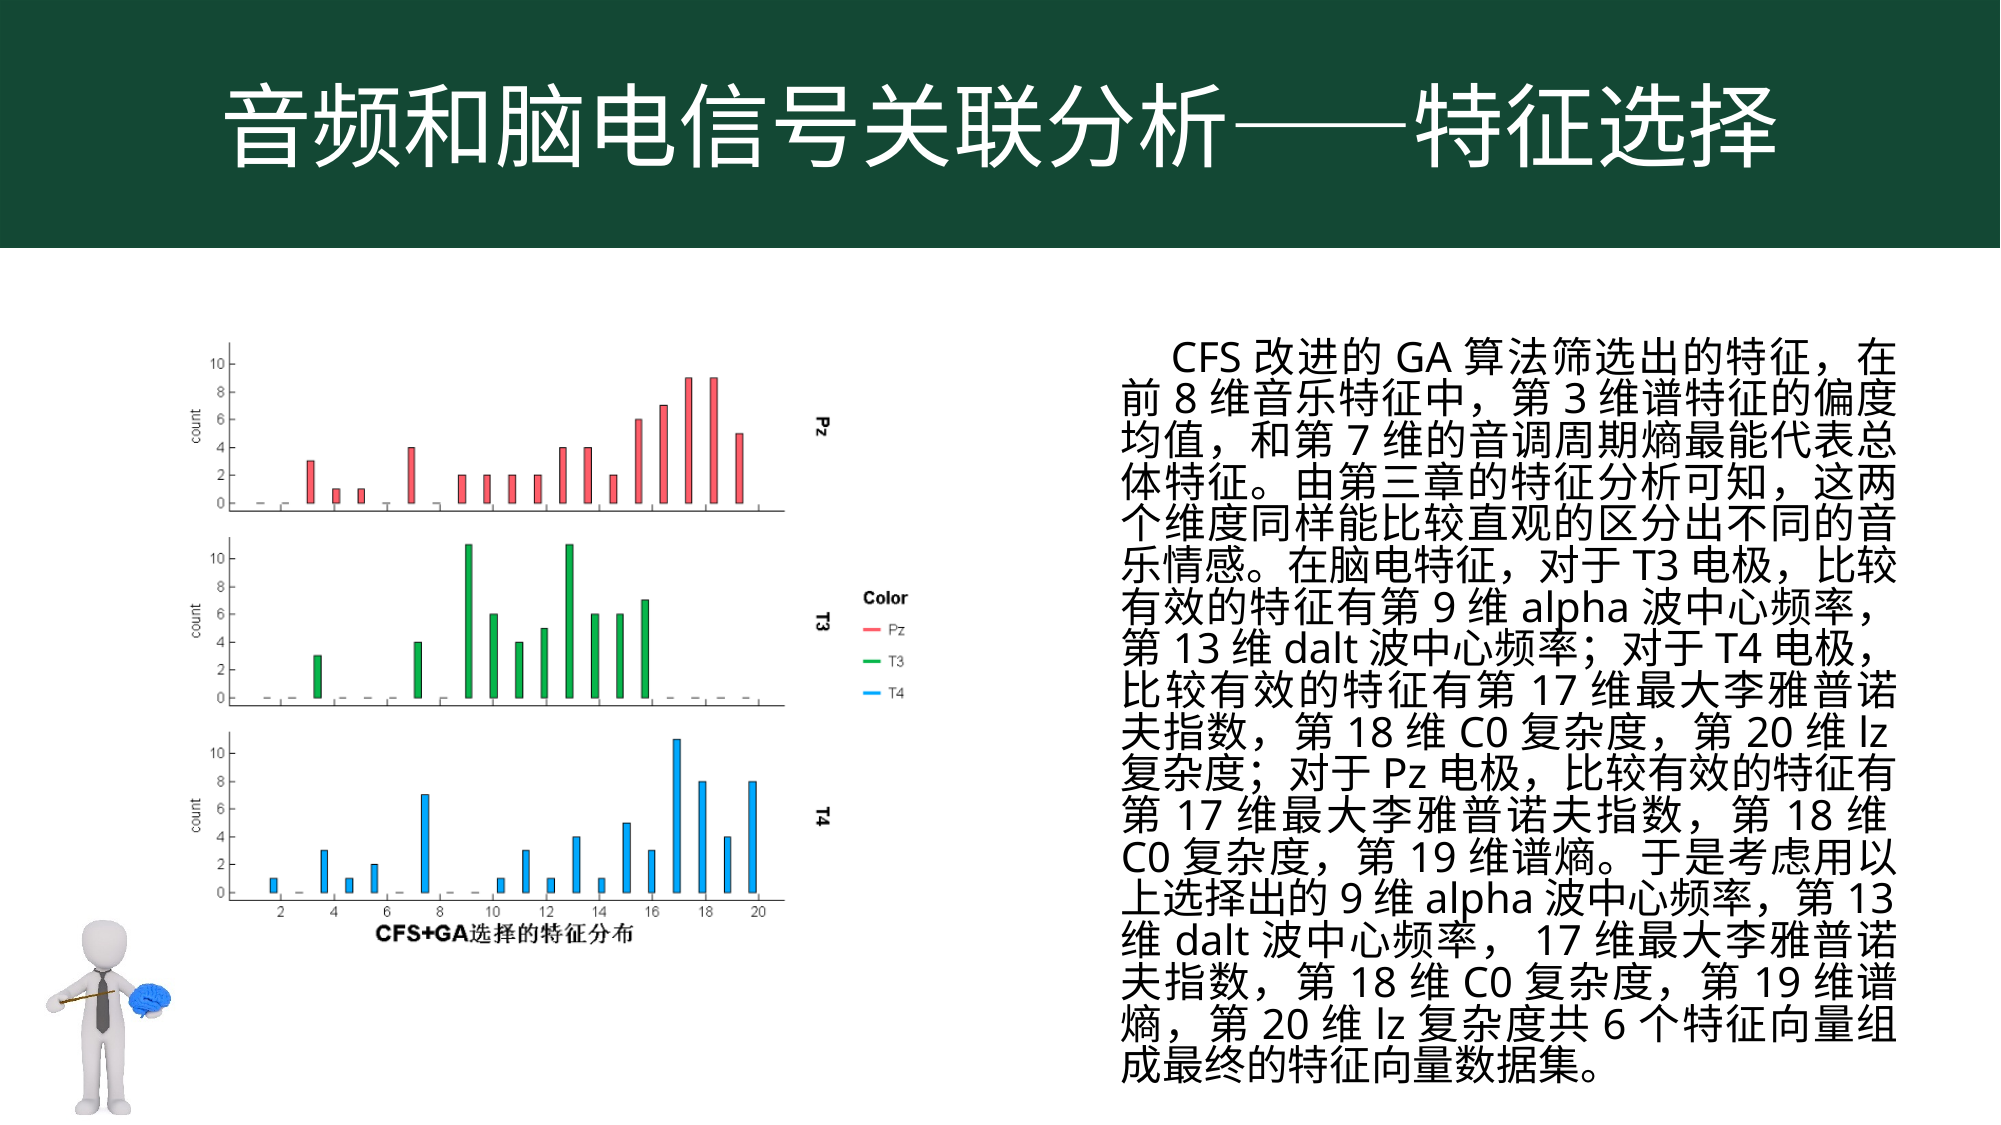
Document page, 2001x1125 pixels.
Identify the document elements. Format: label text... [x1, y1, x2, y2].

text_box CFS改进的GA算法筛选出的特征，在前8维音乐特征中，第3维谱特征的偏度均值，和第7维的音调周期熵最能代表总体特征。由第三章的特征分析可知，这两个维度同样能比较直观的区分出不同的音乐情感。在脑电特征，对于T3电极，比较有效的特征有第9维alpha波中心频率，第13维dalt波中心频率；对于T4电极，比较有效的特征有第17维最大李雅普诺夫指数，第18维C0复杂度，第20维lz复杂度；对于Pz电极，比较有效的特征有第17维最大李雅普诺夫指数，第18维C0复杂度，第19维谱熵。于是考虑用以上选择出的9维alpha波中心频率，第13维dalt波中心频率，17维最大李雅普诺夫指数，第18维C0复杂度，第19维谱熵，第20维lz复杂度共6个特征向量组成最终的特征向量数据集。 [1106, 331, 1914, 1097]
picture [0, 316, 952, 1125]
text_box 音频和脑电信号关联分析——特征选择 [0, 0, 2000, 248]
